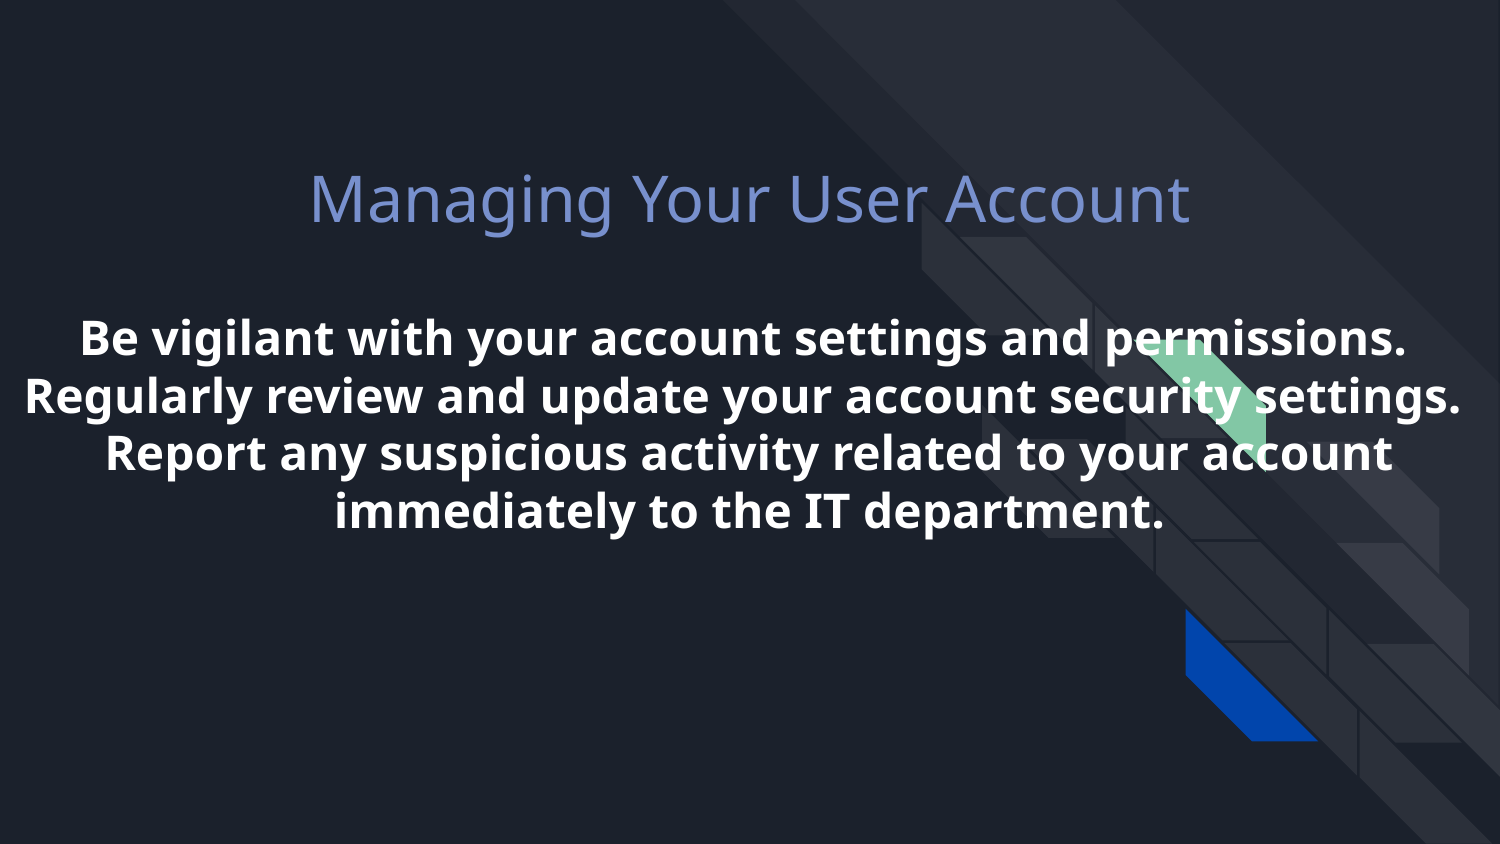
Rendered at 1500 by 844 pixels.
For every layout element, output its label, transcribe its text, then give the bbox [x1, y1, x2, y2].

title Managing Your User Account [0, 143, 1500, 235]
text_box Be vigilant with your account settings and permissions. Regularly review and update your account security settings. Report any suspicious activity related to your account immediately to the IT department. [8, 292, 1492, 553]
